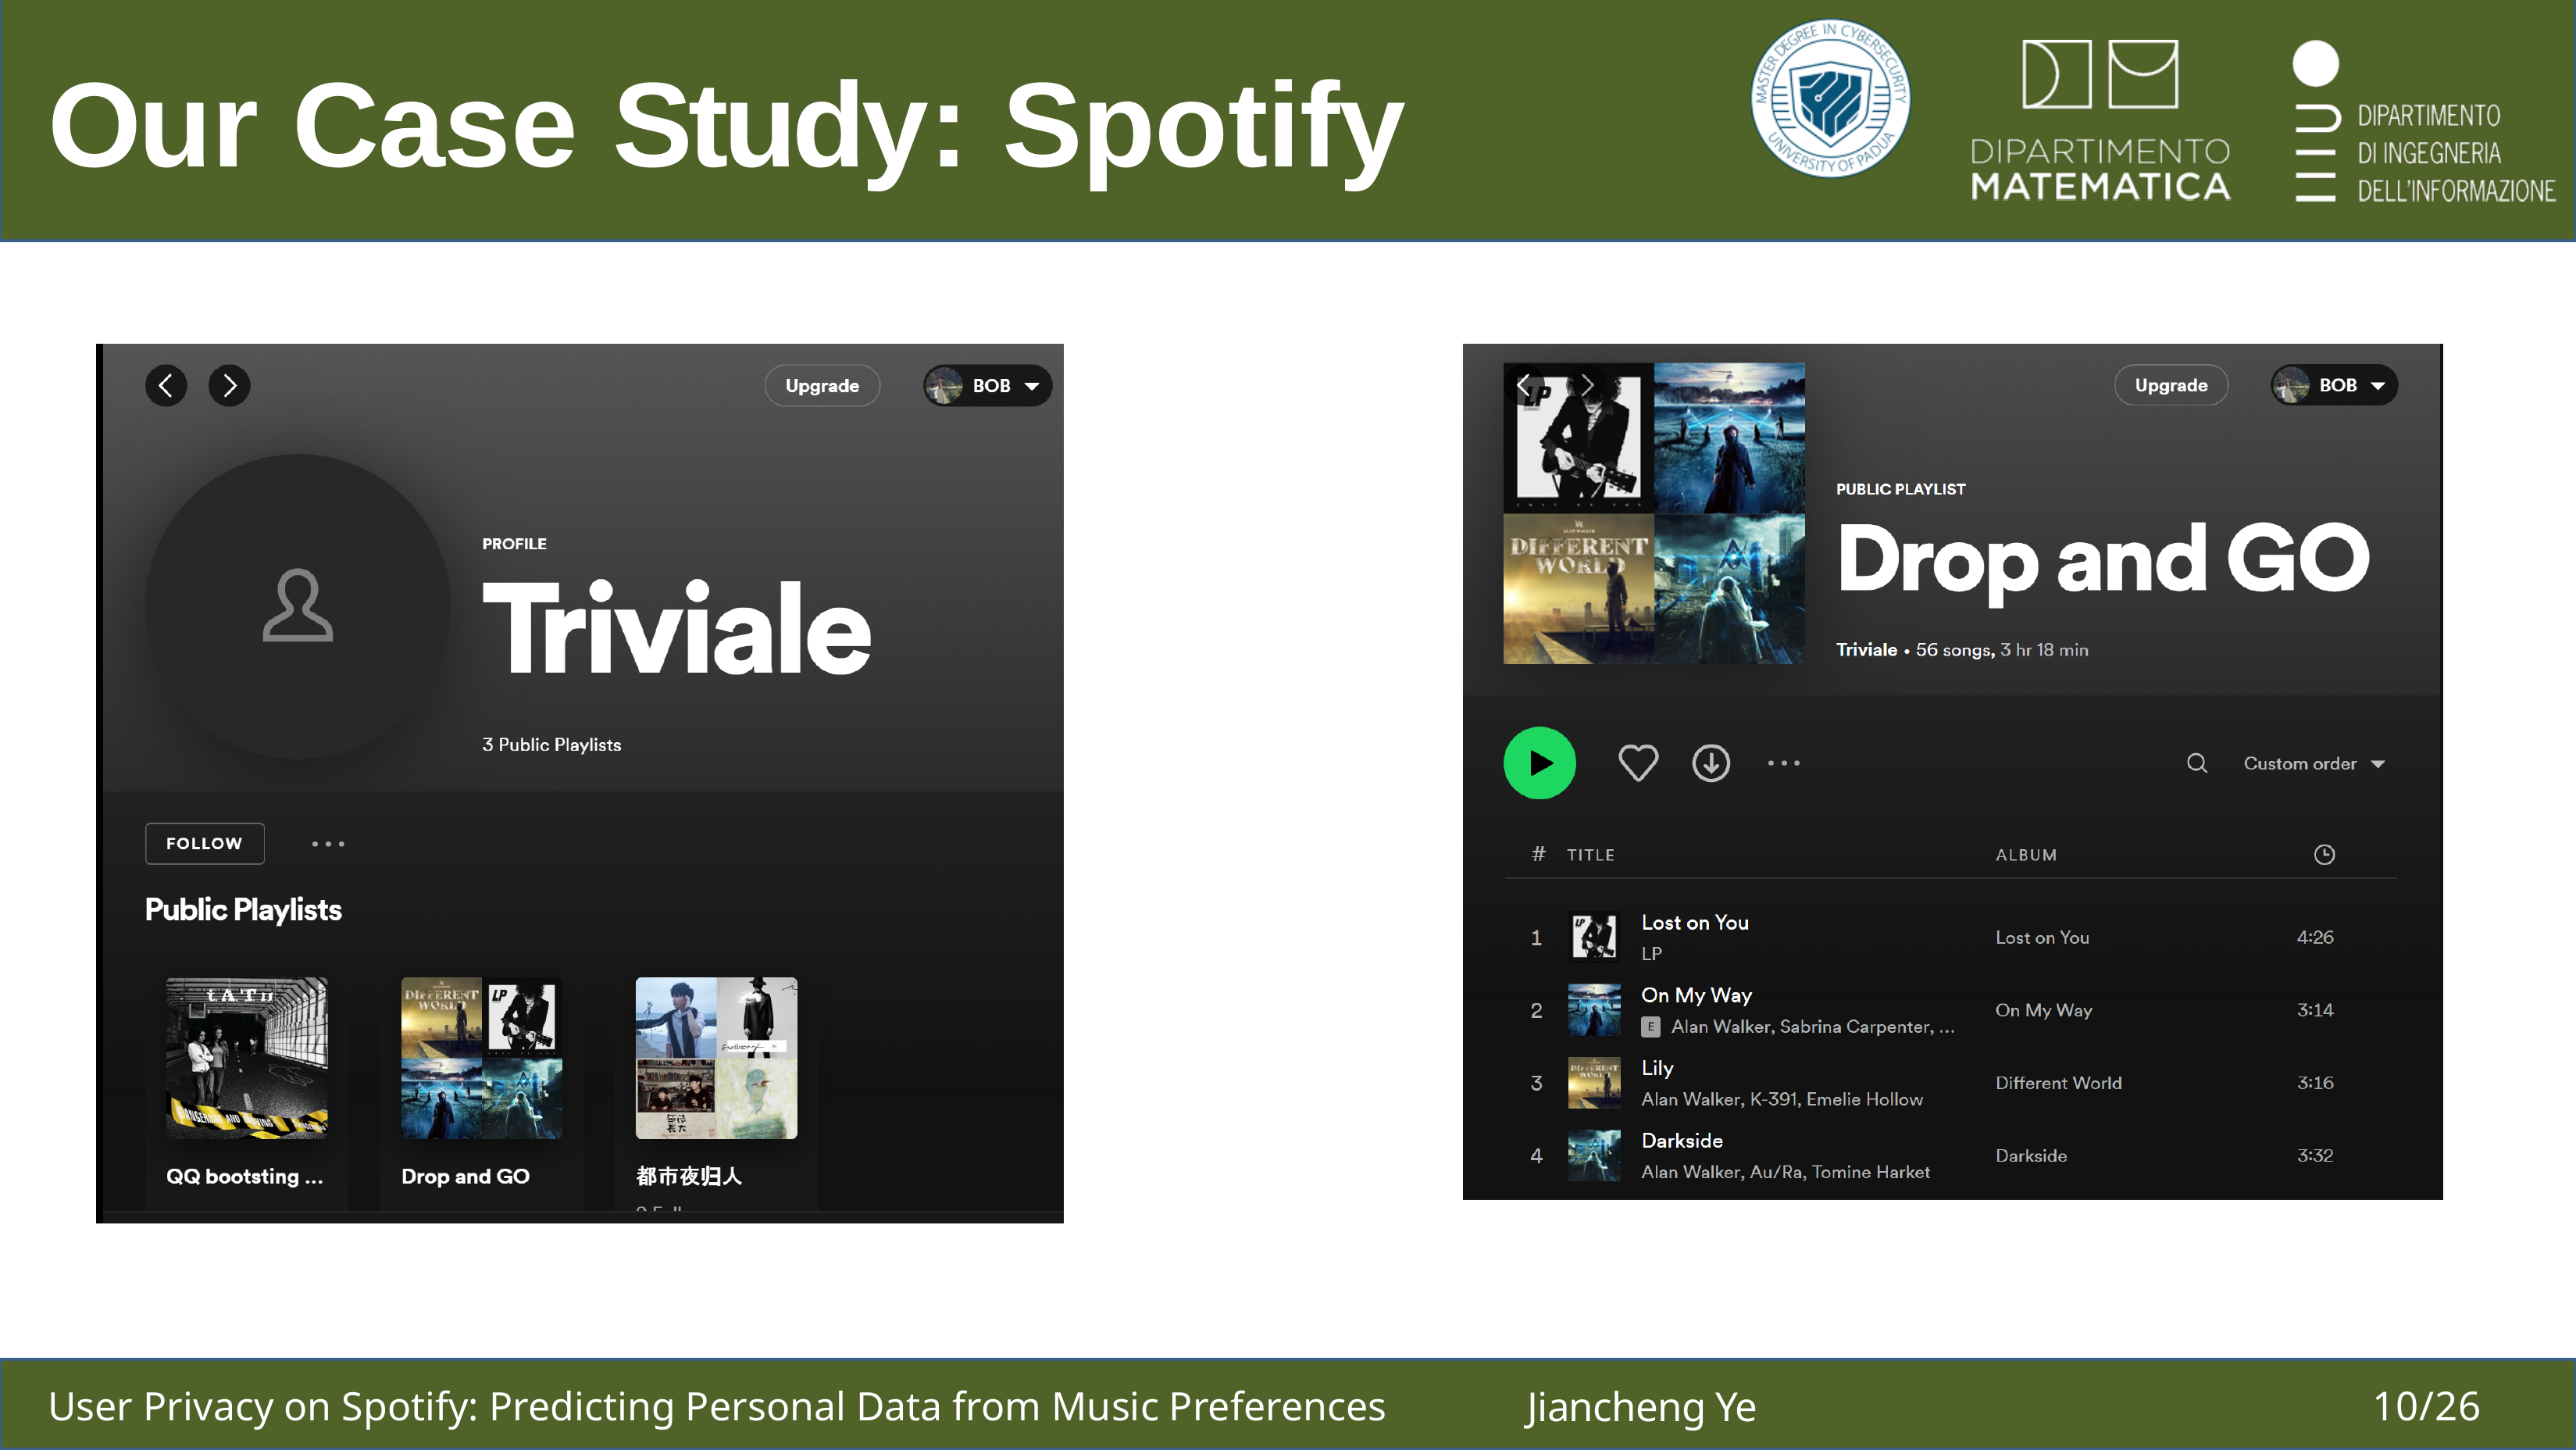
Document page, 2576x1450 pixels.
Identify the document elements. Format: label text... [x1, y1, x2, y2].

picture [2292, 39, 2556, 202]
title Our Case Study: Spotify [46, 44, 1532, 289]
footer Jiancheng Ye [1525, 1380, 1884, 1450]
picture [1750, 18, 1912, 180]
text_box [0, 1358, 2576, 1450]
picture [96, 343, 1064, 1223]
text_box [0, 0, 2576, 242]
picture [1463, 343, 2444, 1200]
slide_number 10/26 [2367, 1380, 2482, 1450]
slide_number User Privacy on Spotify: Predicting Personal Data from Music Preferences [46, 1380, 1525, 1450]
picture [1971, 39, 2232, 202]
